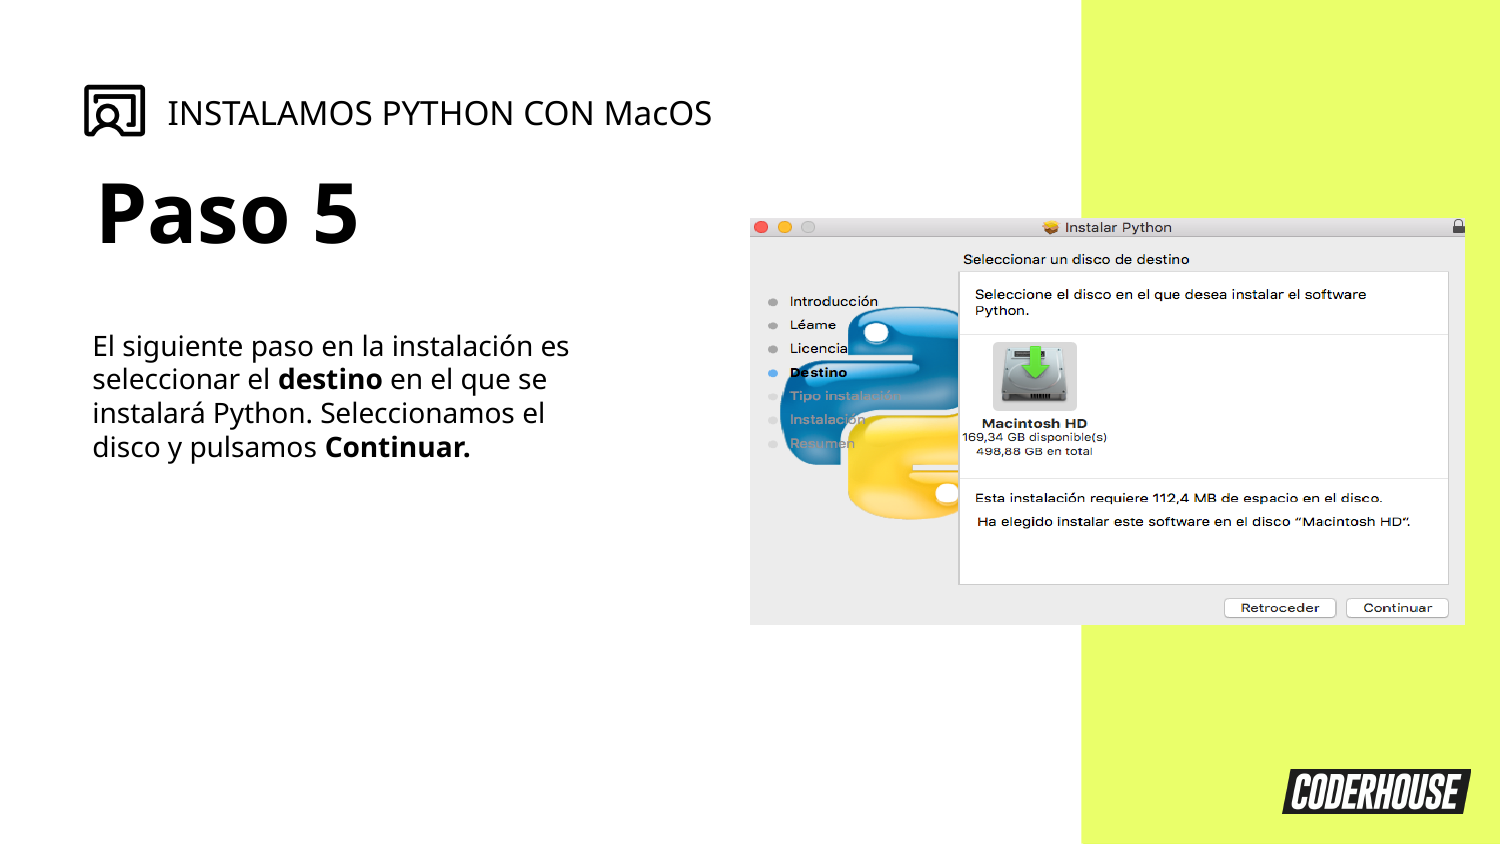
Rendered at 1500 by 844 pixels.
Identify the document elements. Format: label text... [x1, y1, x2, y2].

text_box Paso 5 [80, 156, 1030, 277]
picture [1281, 769, 1471, 814]
text_box INSTALAMOS PYTHON CON MacOS [156, 76, 802, 147]
picture [0, 0, 1465, 844]
text_box El siguiente paso en la instalación es seleccionar el destino en el que se instalará Python. Seleccionamos el disco y pulsamos Continuar. [77, 312, 622, 647]
